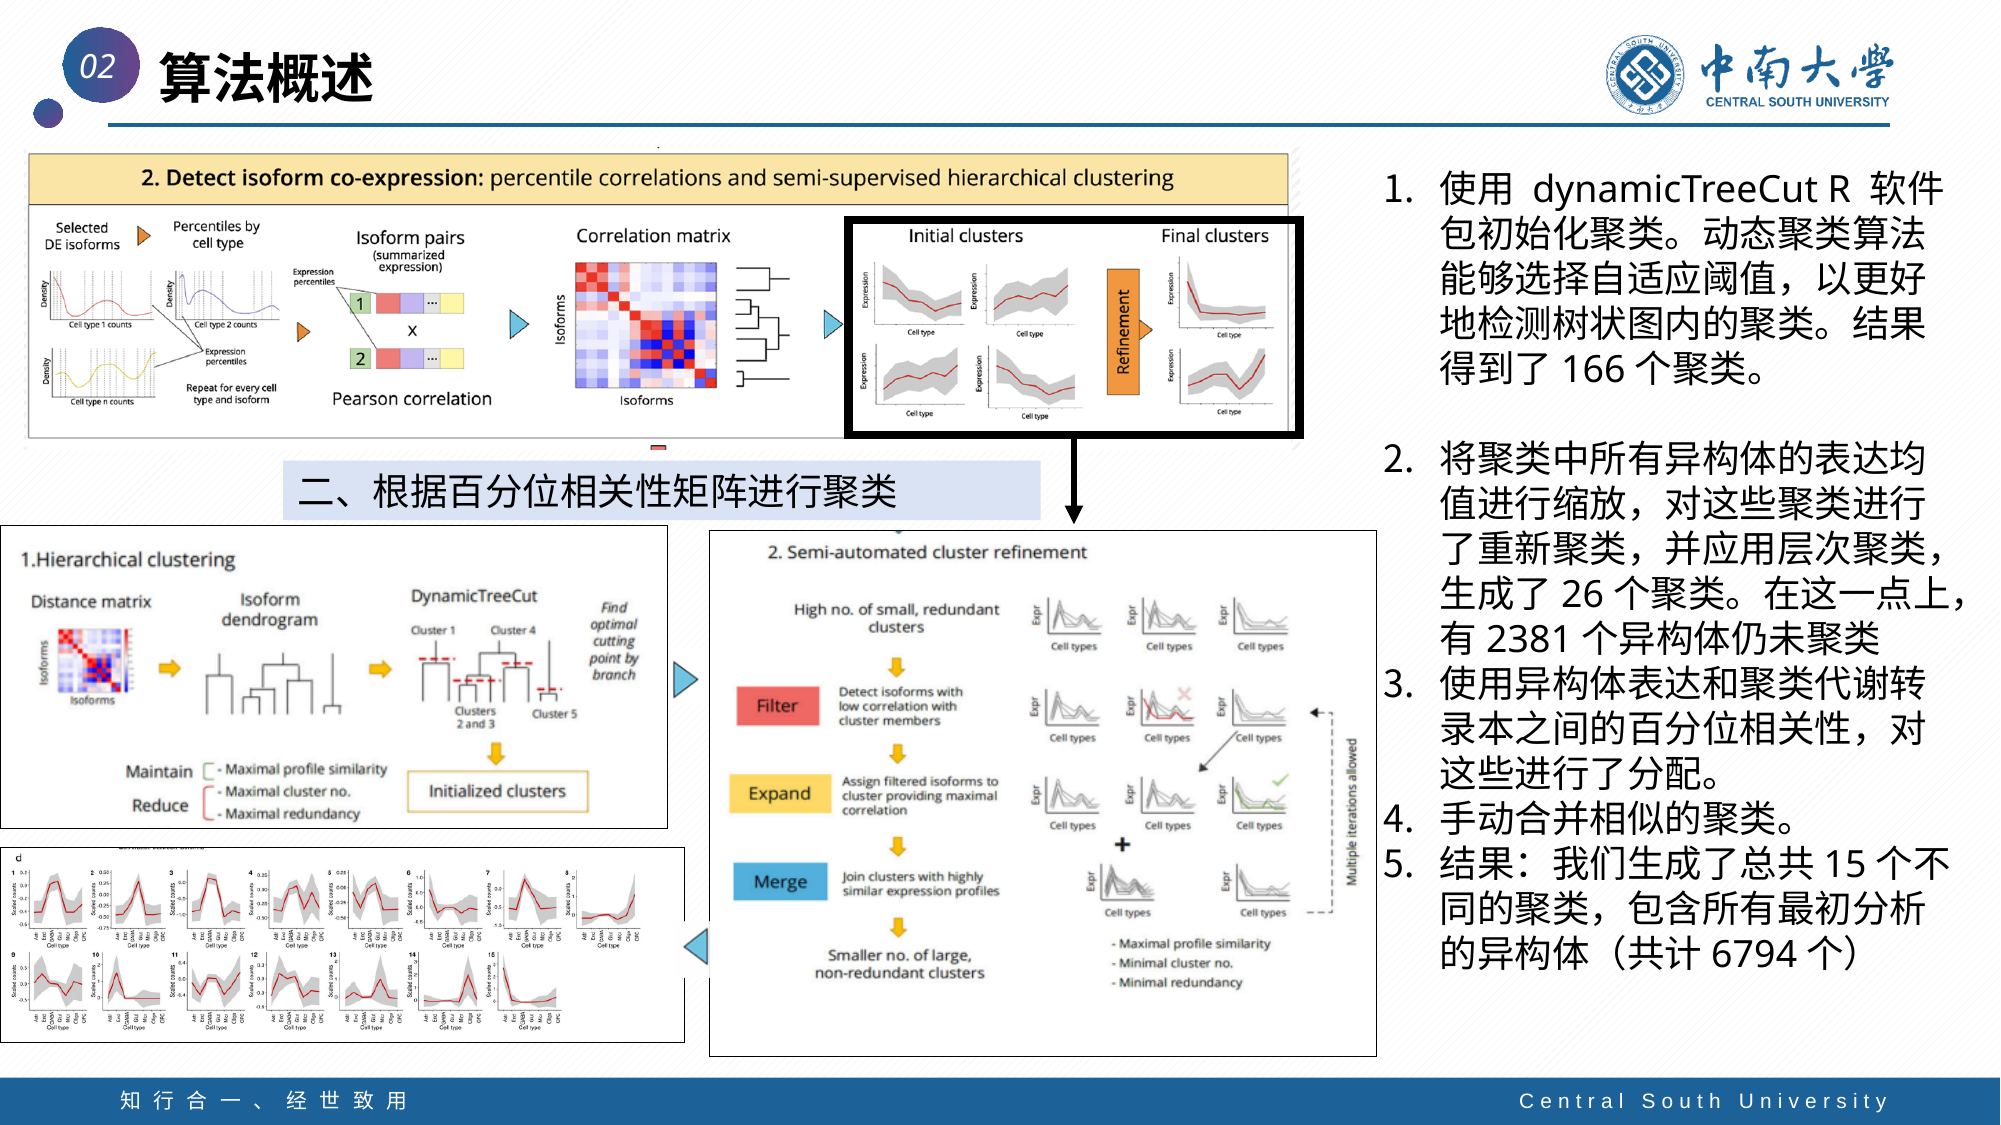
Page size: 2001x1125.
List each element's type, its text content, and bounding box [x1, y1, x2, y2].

text_box 二、根据百分位相关性矩阵进行聚类 [283, 460, 1041, 521]
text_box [33, 26, 153, 128]
text_box 知行合一、经世致用 [105, 1080, 423, 1120]
text_box 算法概述 [158, 0, 1050, 118]
text_box [0, 1077, 2000, 1125]
picture [0, 525, 668, 828]
picture [24, 147, 1300, 450]
text_box Central South University [1504, 1080, 1902, 1120]
picture [1595, 28, 1907, 121]
text_box 使用 dynamicTreeCut R 软件包初始化聚类。动态聚类算法能够选择自适应阈值，以更好地检测树状图内的聚类。结果得到了166个聚类。 将聚类中所有异构体的表达均值进行缩放，对这些聚类进行了重新聚类，并应用层次聚类，生成了26个聚类。在这一点上，有2381个异构体仍未聚类 使用异构体表达和聚类代谢转录本之间的百分位相关性，对这些进行了分配。 手动合并相似的聚类。 结果：我们生成了总共15个不同的聚类，包含所有最初分析的异构体（共计6794个） [1368, 157, 1967, 982]
picture [671, 648, 708, 705]
picture [0, 530, 1377, 1057]
